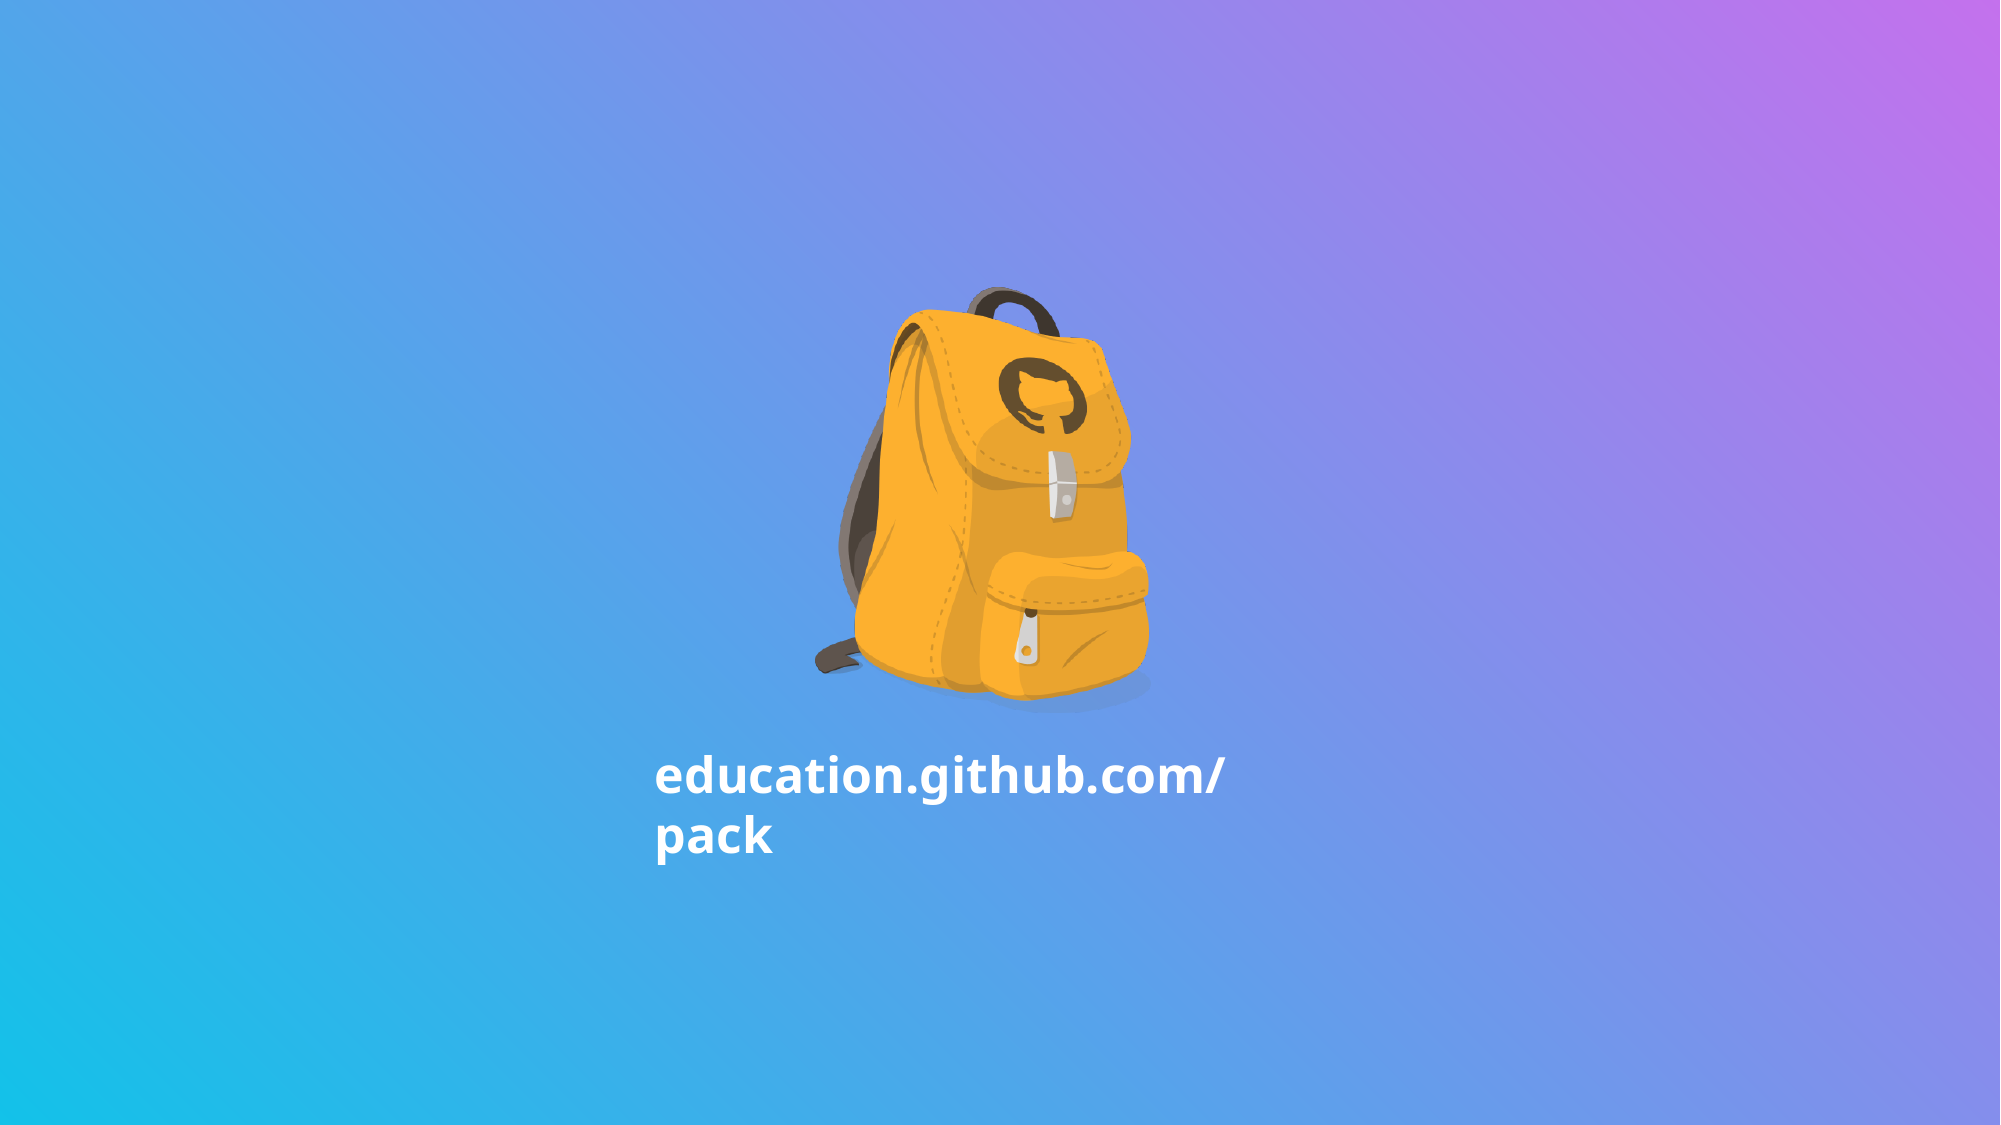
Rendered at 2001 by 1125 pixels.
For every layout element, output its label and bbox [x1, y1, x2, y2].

text_box [639, 286, 1361, 790]
